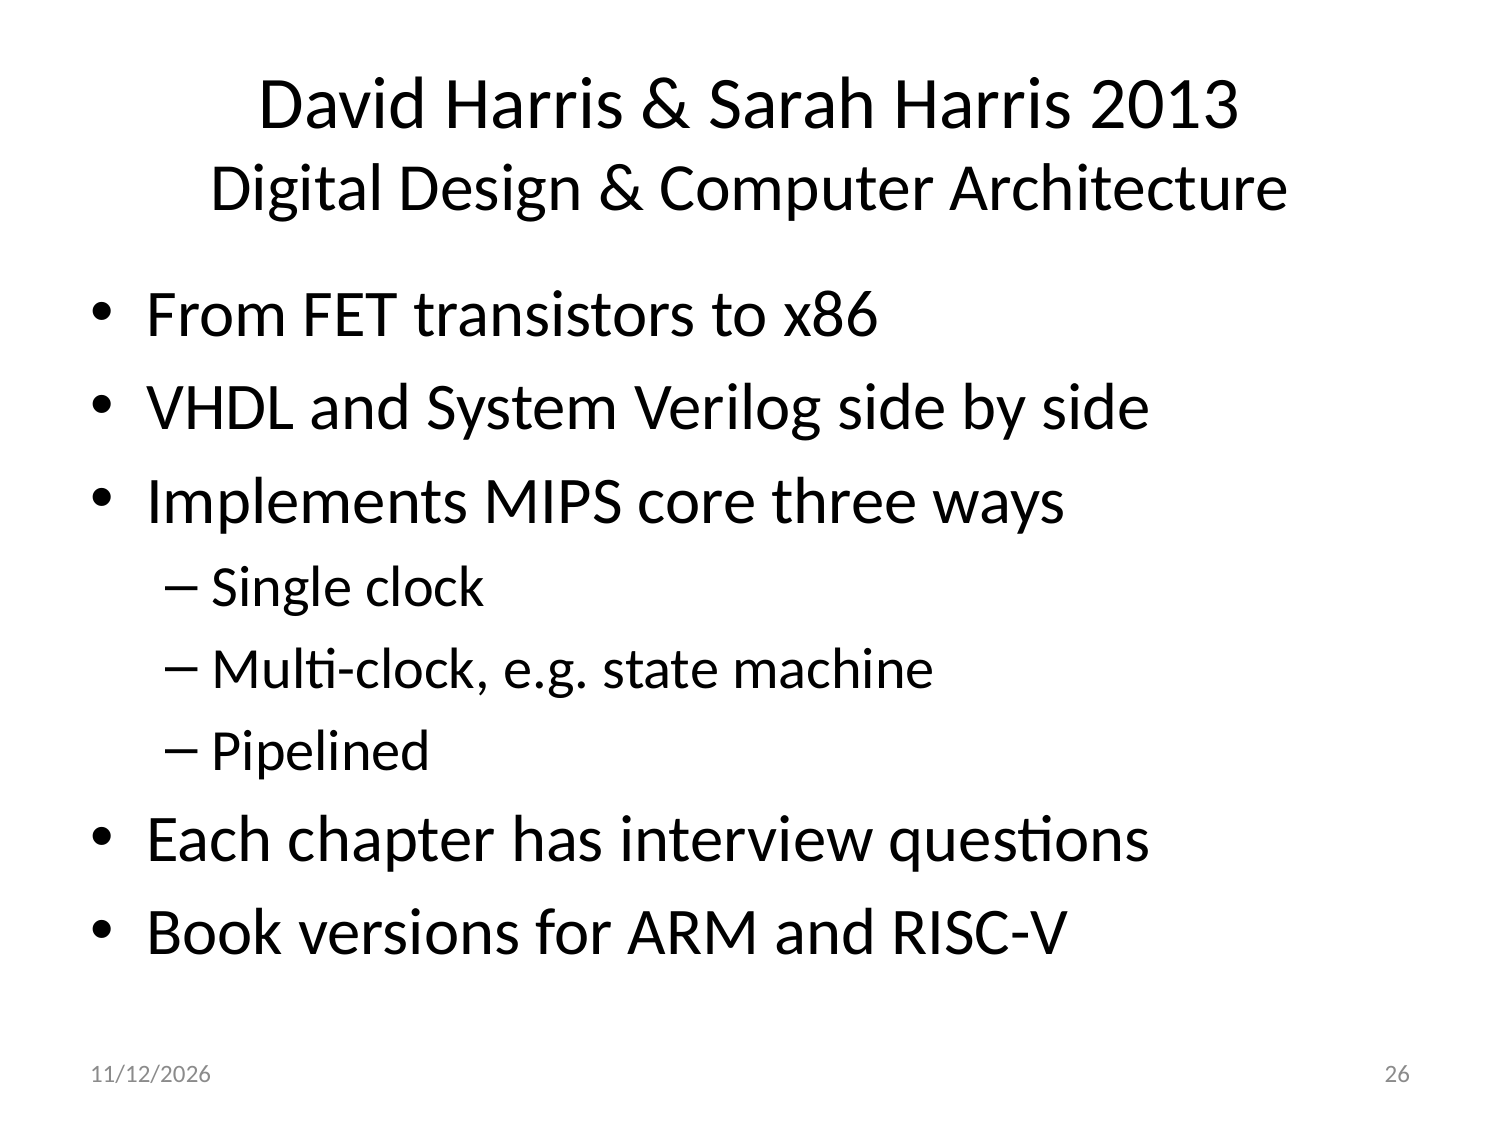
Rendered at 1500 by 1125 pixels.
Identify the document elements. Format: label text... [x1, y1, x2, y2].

title David Harris & Sarah Harris 2013 Digital Design & Computer Architecture [75, 45, 1425, 233]
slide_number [75, 1042, 425, 1103]
list From FET transistors to x86 VHDL and System Verilog side by side Implements MIPS core three ways Single clock Multi-clock, e.g. state machine Pipelined Each chapter has interview questions Book versions for ARM and RISC-V [75, 262, 1425, 1005]
slide_number 26 [1074, 1042, 1425, 1103]
